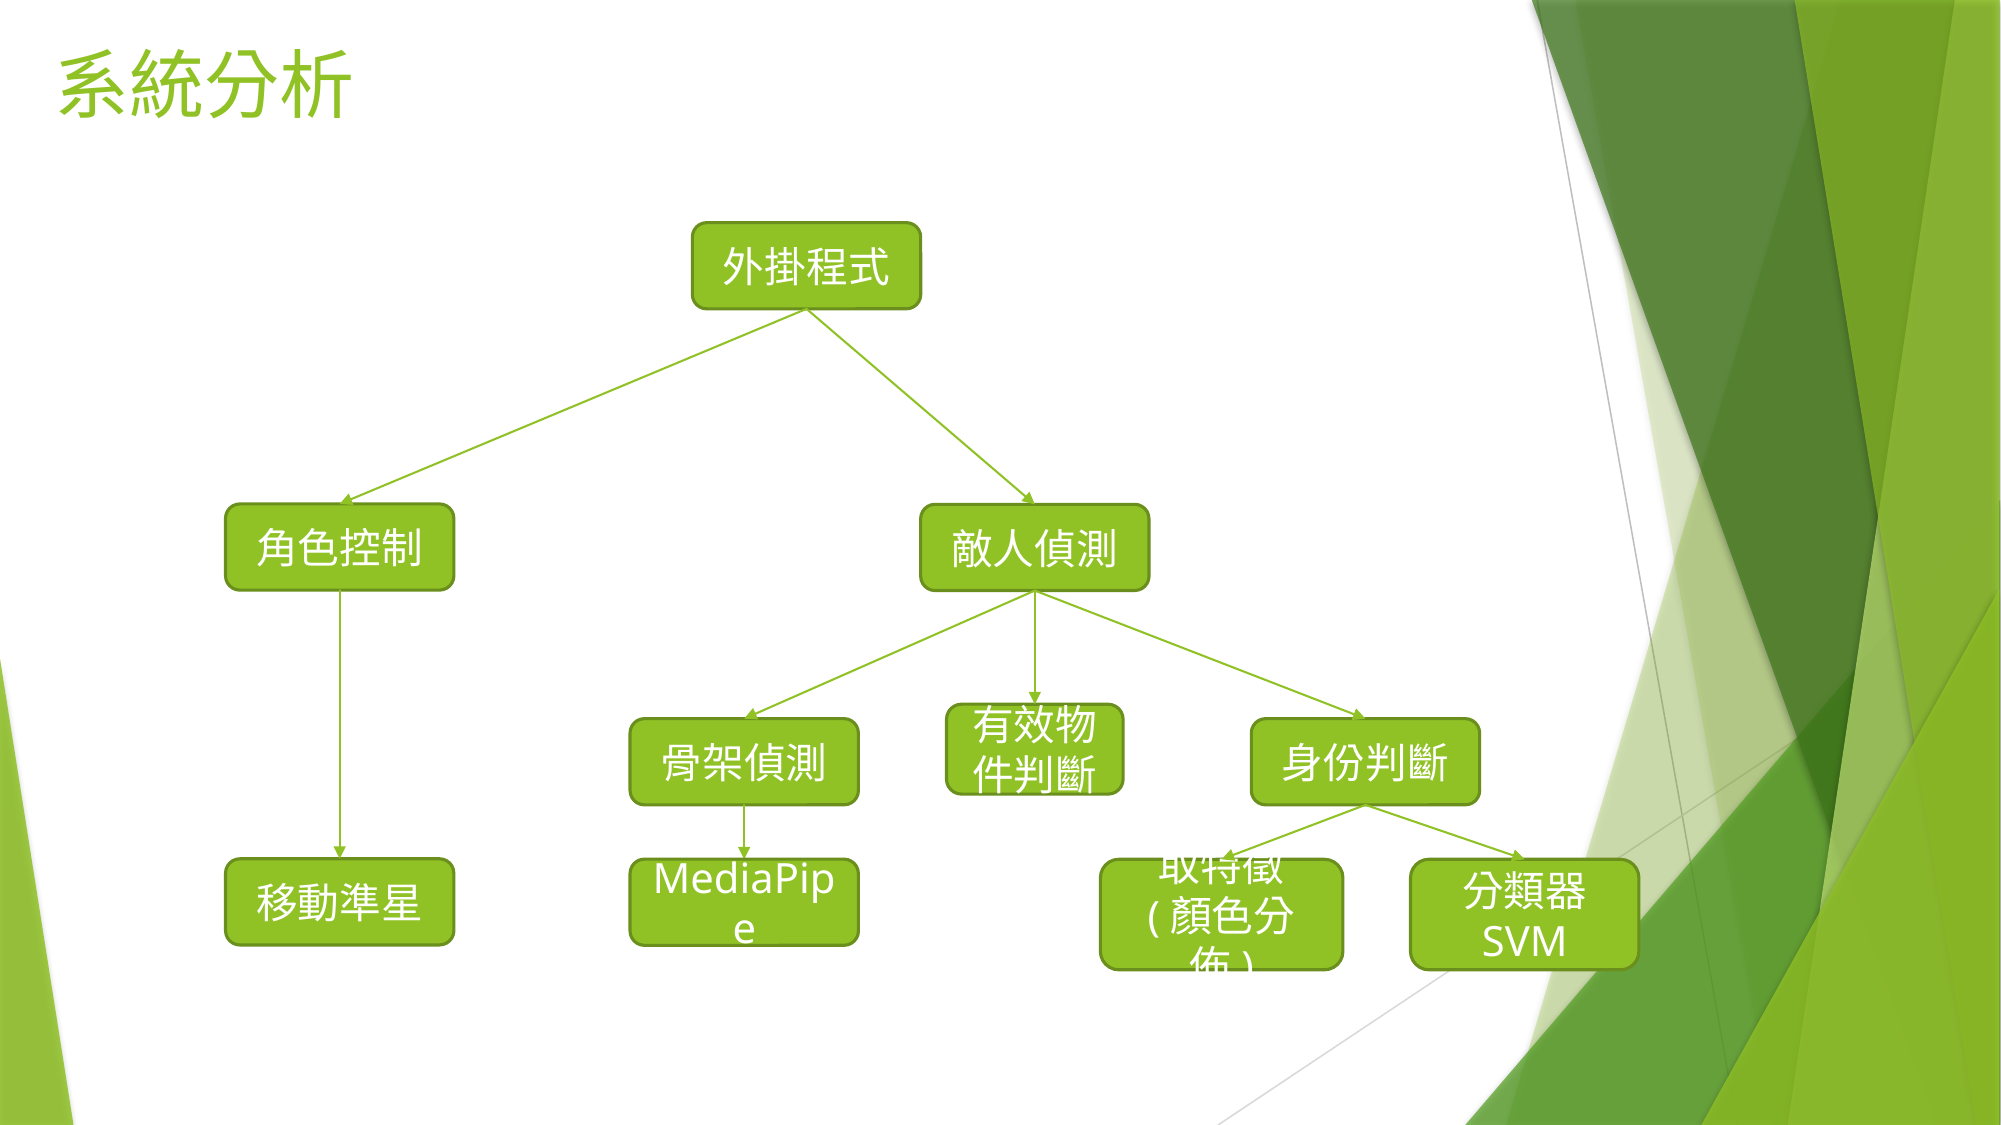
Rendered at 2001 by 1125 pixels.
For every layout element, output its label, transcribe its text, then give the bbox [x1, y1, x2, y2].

text_box 有效物件判斷 [944, 729, 1125, 796]
text_box 角色控制 [223, 502, 456, 592]
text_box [1221, 804, 1364, 860]
text_box 移動準星 [223, 857, 456, 947]
text_box 取特徵 (顏色分佈) [1098, 857, 1345, 972]
title 系統分析 [39, 30, 469, 142]
text_box 外掛程式 [690, 221, 923, 307]
text_box 分類器 SVM [1408, 857, 1641, 972]
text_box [1364, 804, 1526, 860]
text_box 骨架偵測 [628, 717, 860, 807]
text_box MediaPipe [628, 857, 860, 947]
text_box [339, 308, 805, 505]
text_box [805, 308, 1036, 505]
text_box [1034, 590, 1366, 720]
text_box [743, 590, 1032, 720]
text_box 身份判斷 [1249, 717, 1482, 803]
text_box 敵人偵測 [919, 502, 1151, 589]
